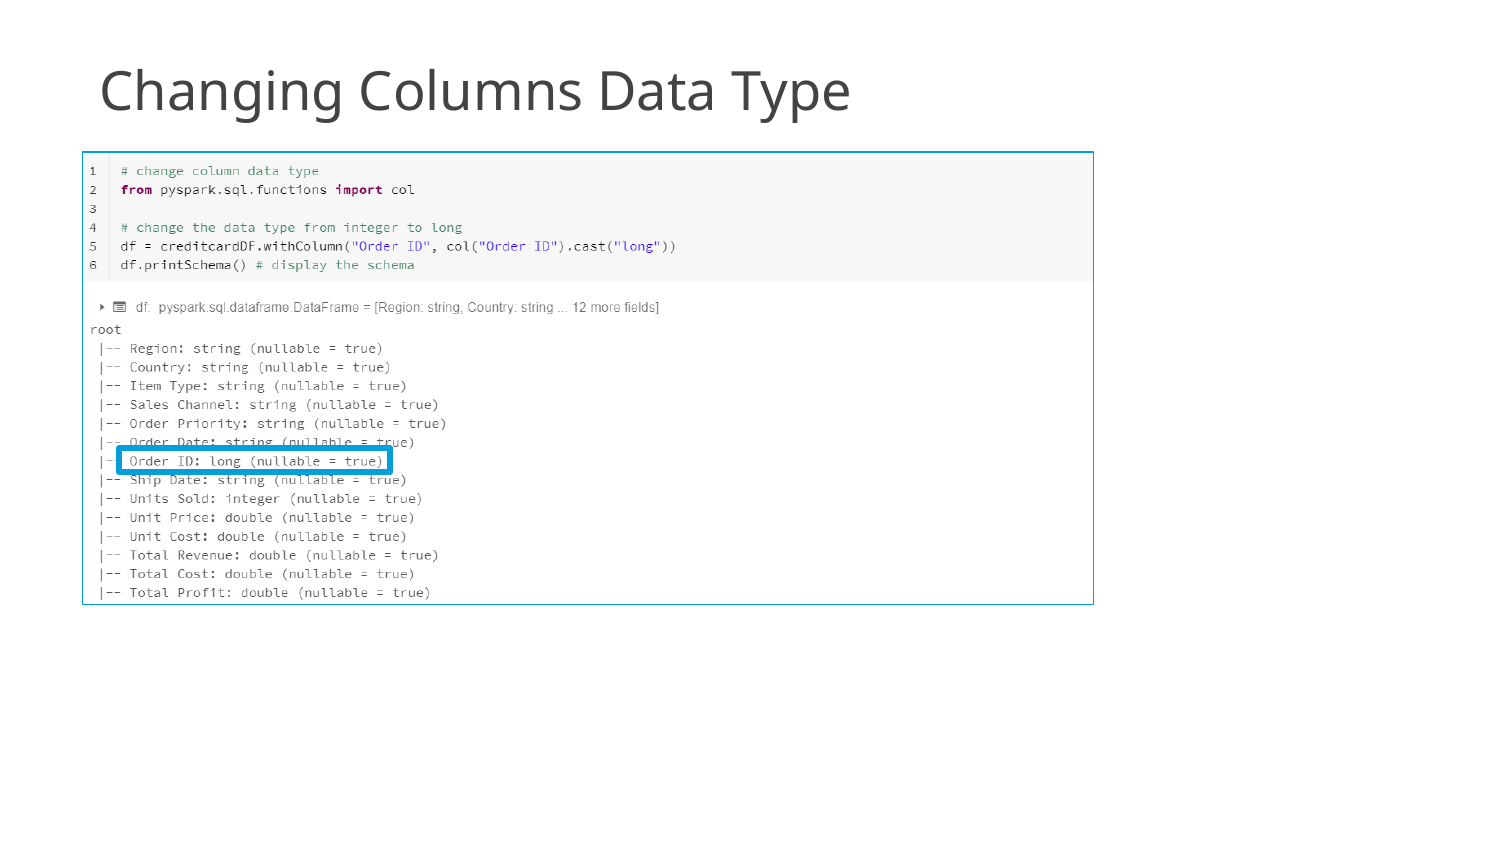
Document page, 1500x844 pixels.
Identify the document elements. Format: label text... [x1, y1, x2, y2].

text_box Changing Columns Data Type [84, 58, 1226, 118]
picture [84, 154, 1092, 603]
